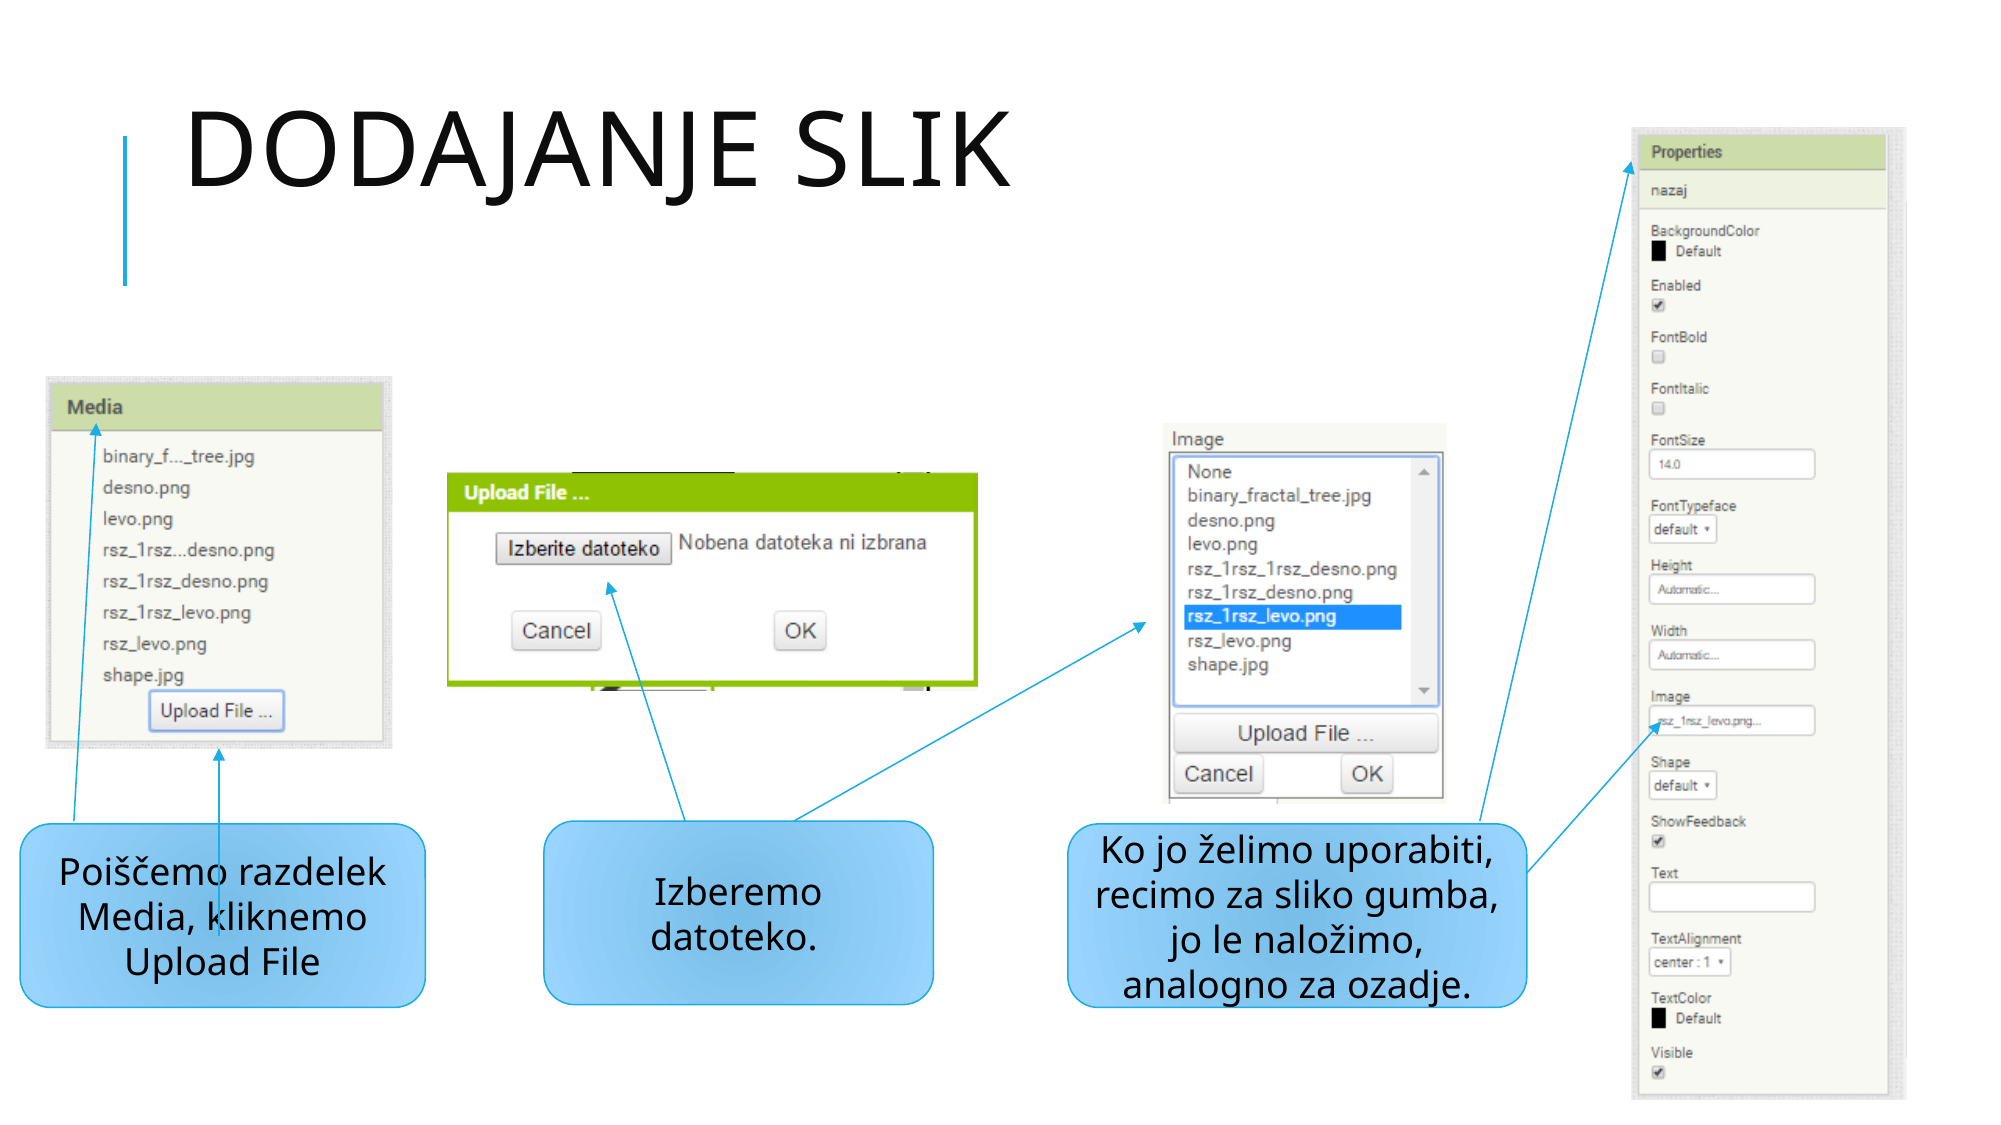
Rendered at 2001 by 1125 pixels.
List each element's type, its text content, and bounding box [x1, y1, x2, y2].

picture [446, 472, 979, 691]
text_box Poiščemo razdelek Media, kliknemo Upload File [19, 823, 427, 1009]
text_box Ko jo želimo uporabiti, recimo za sliko gumba, jo le naložimo, analogno za ozadje. [1067, 823, 1528, 1009]
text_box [73, 422, 97, 822]
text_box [607, 581, 686, 822]
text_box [1526, 721, 1662, 874]
picture [1631, 127, 1907, 1100]
picture [45, 376, 393, 749]
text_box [793, 621, 1147, 822]
picture [1162, 422, 1447, 804]
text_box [1479, 160, 1632, 822]
title Dodajanje slik [168, 96, 1763, 342]
text_box Izberemo datoteko. [543, 820, 935, 1006]
